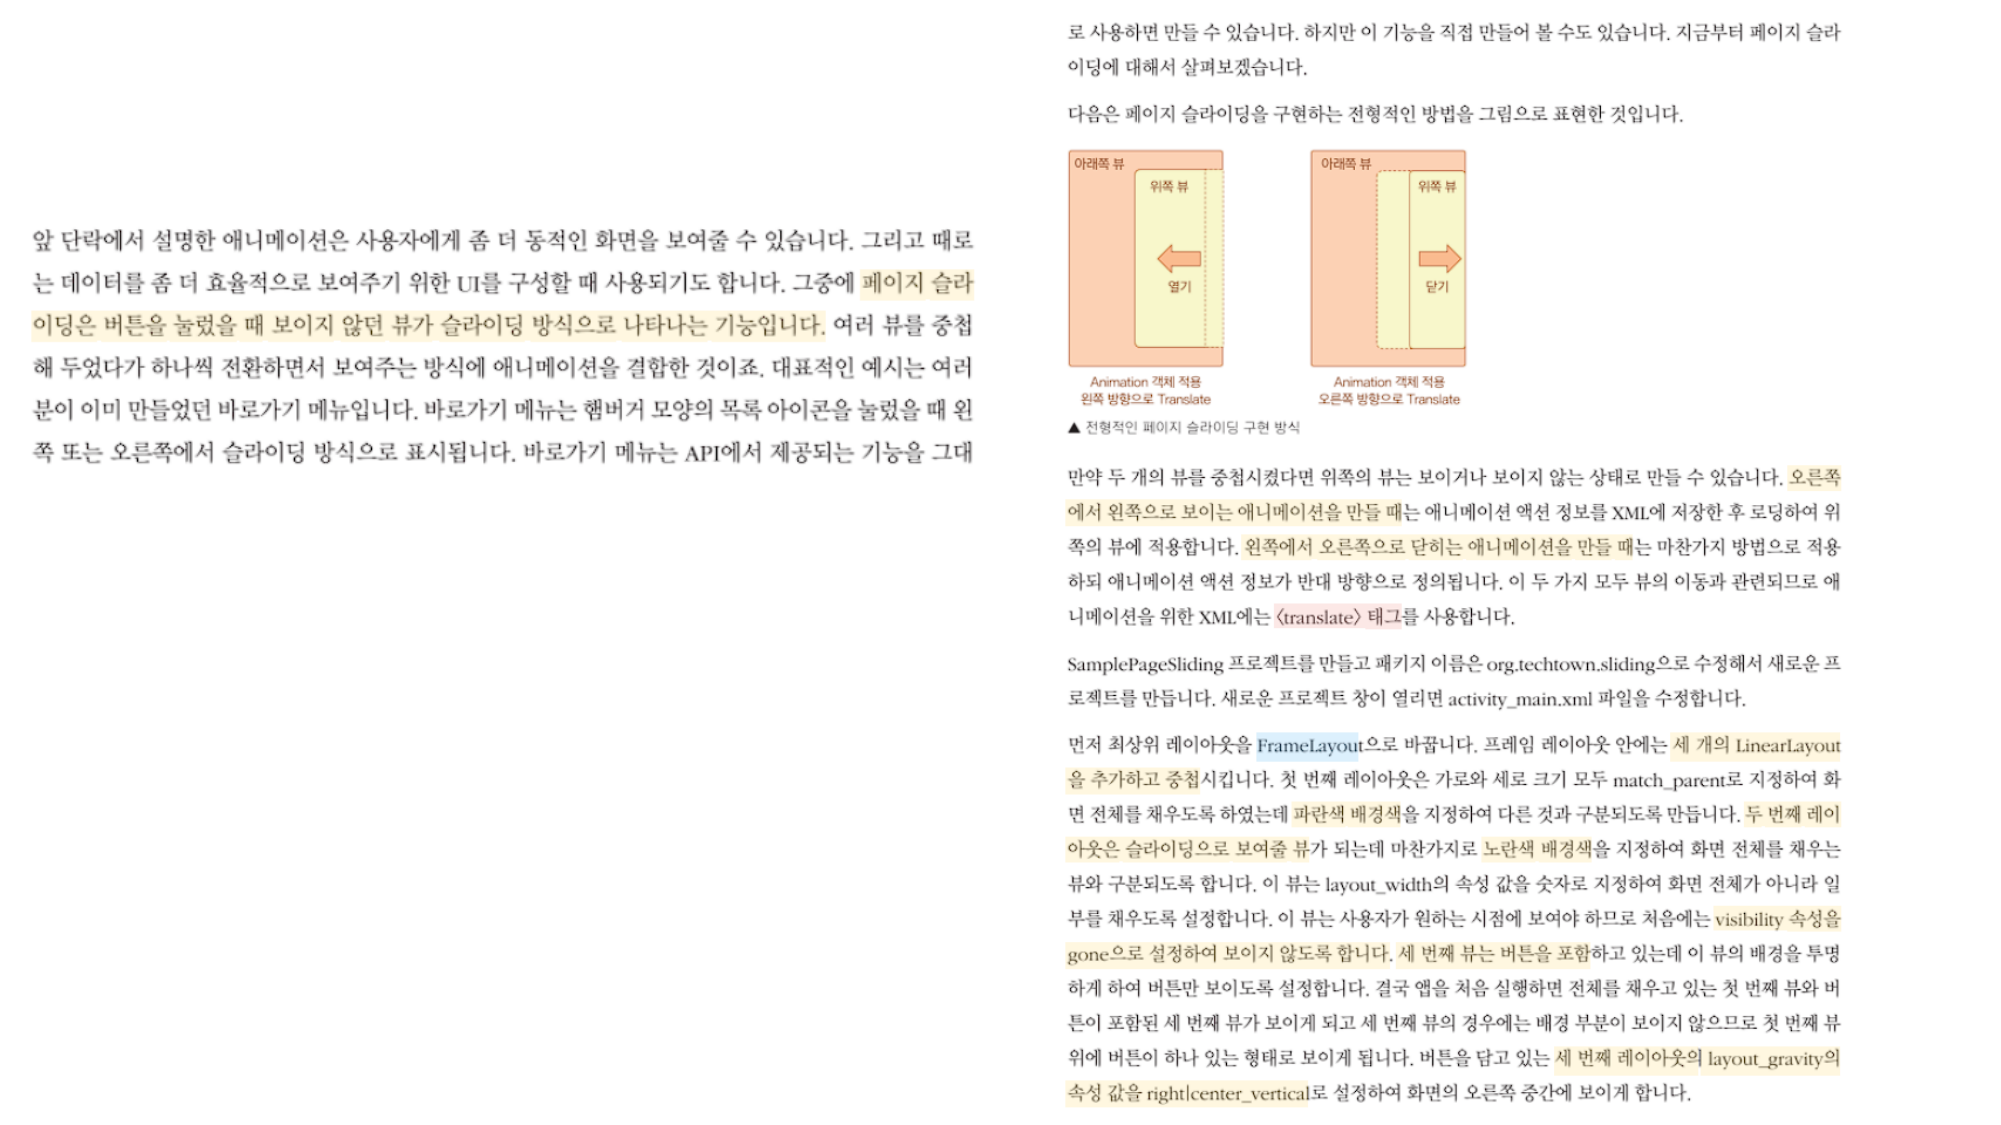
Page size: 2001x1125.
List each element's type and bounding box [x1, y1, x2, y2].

picture [13, 211, 1001, 493]
picture [1041, 0, 1880, 1125]
